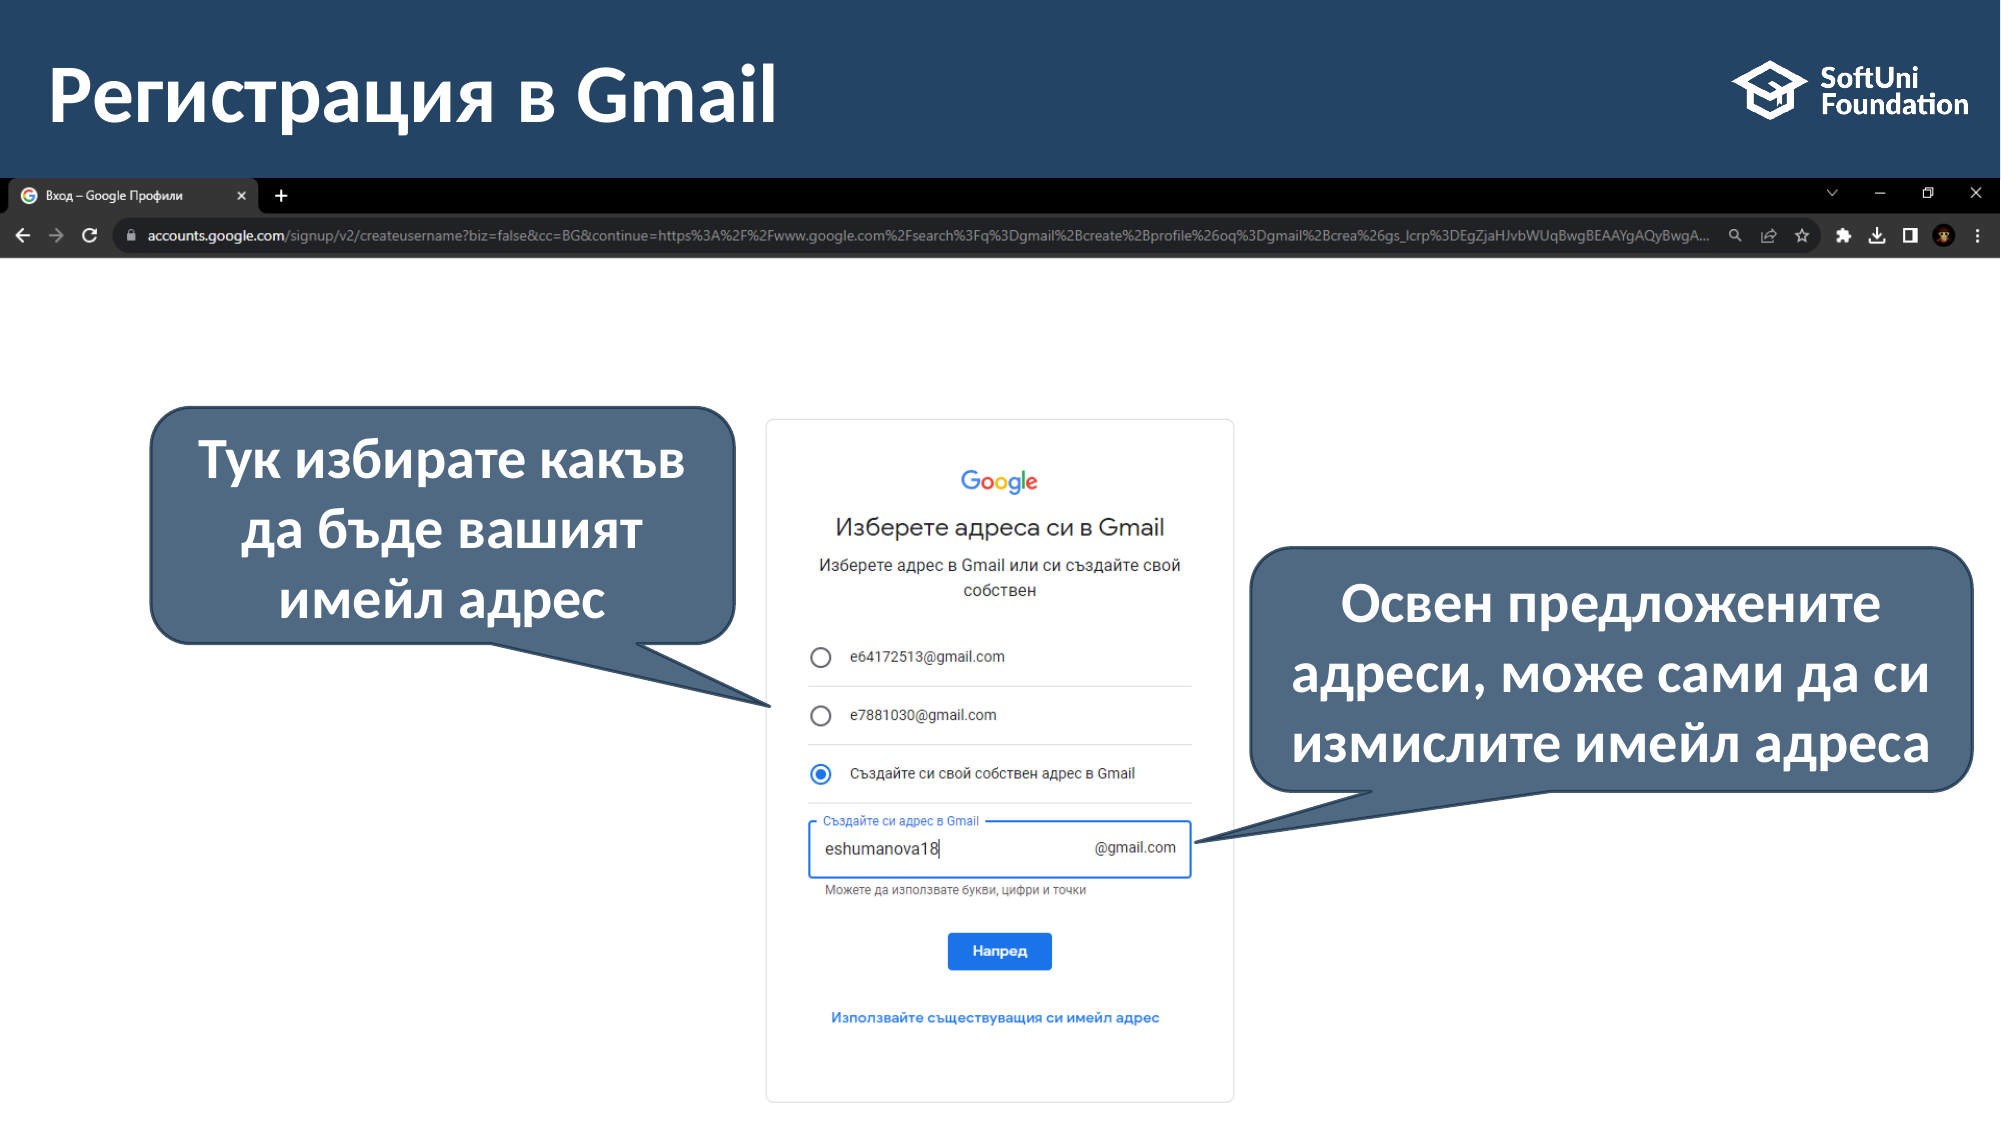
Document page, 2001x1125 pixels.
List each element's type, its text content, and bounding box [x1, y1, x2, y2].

picture [1731, 60, 1968, 120]
title Регистрация в Gmail [31, 16, 1716, 162]
picture [0, 178, 2000, 1125]
